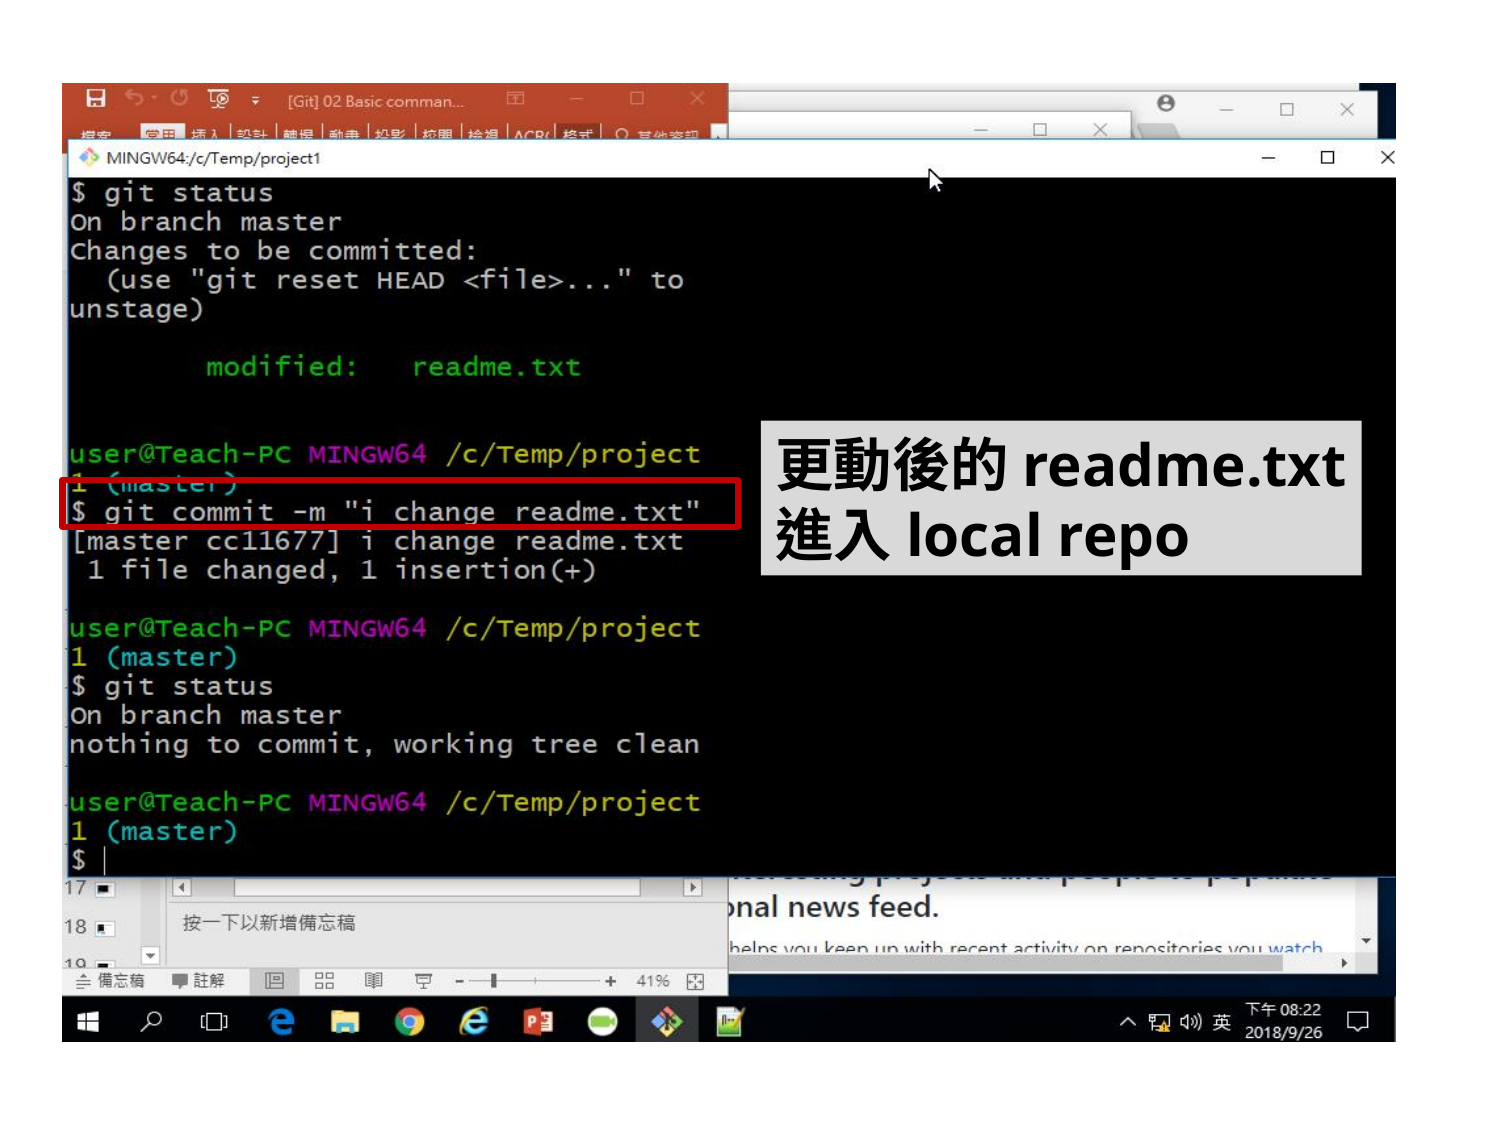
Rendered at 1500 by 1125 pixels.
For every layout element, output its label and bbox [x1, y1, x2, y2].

picture [62, 83, 1396, 1042]
